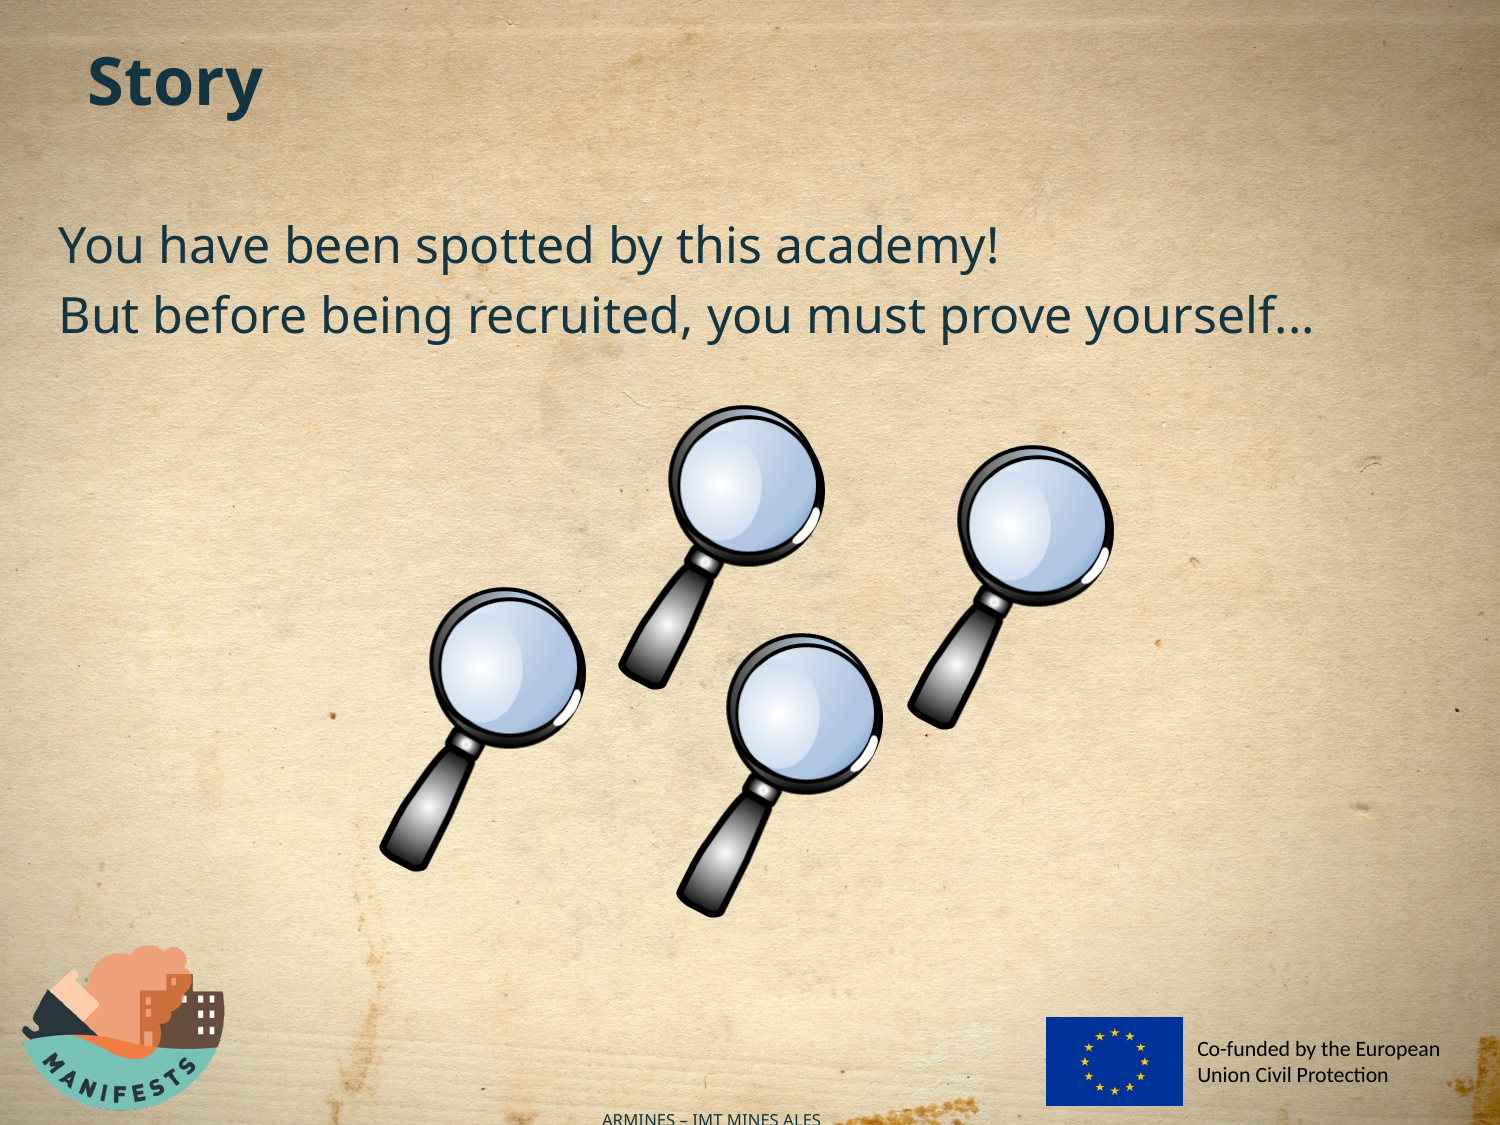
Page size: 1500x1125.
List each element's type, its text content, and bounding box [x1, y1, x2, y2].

list You have been spotted by this academy! But before being recruited, you must prove yourself... [43, 136, 1474, 959]
picture [647, 1117, 652, 1125]
title Story [72, 21, 1423, 136]
picture [0, 0, 1500, 1125]
picture [750, 1117, 755, 1125]
